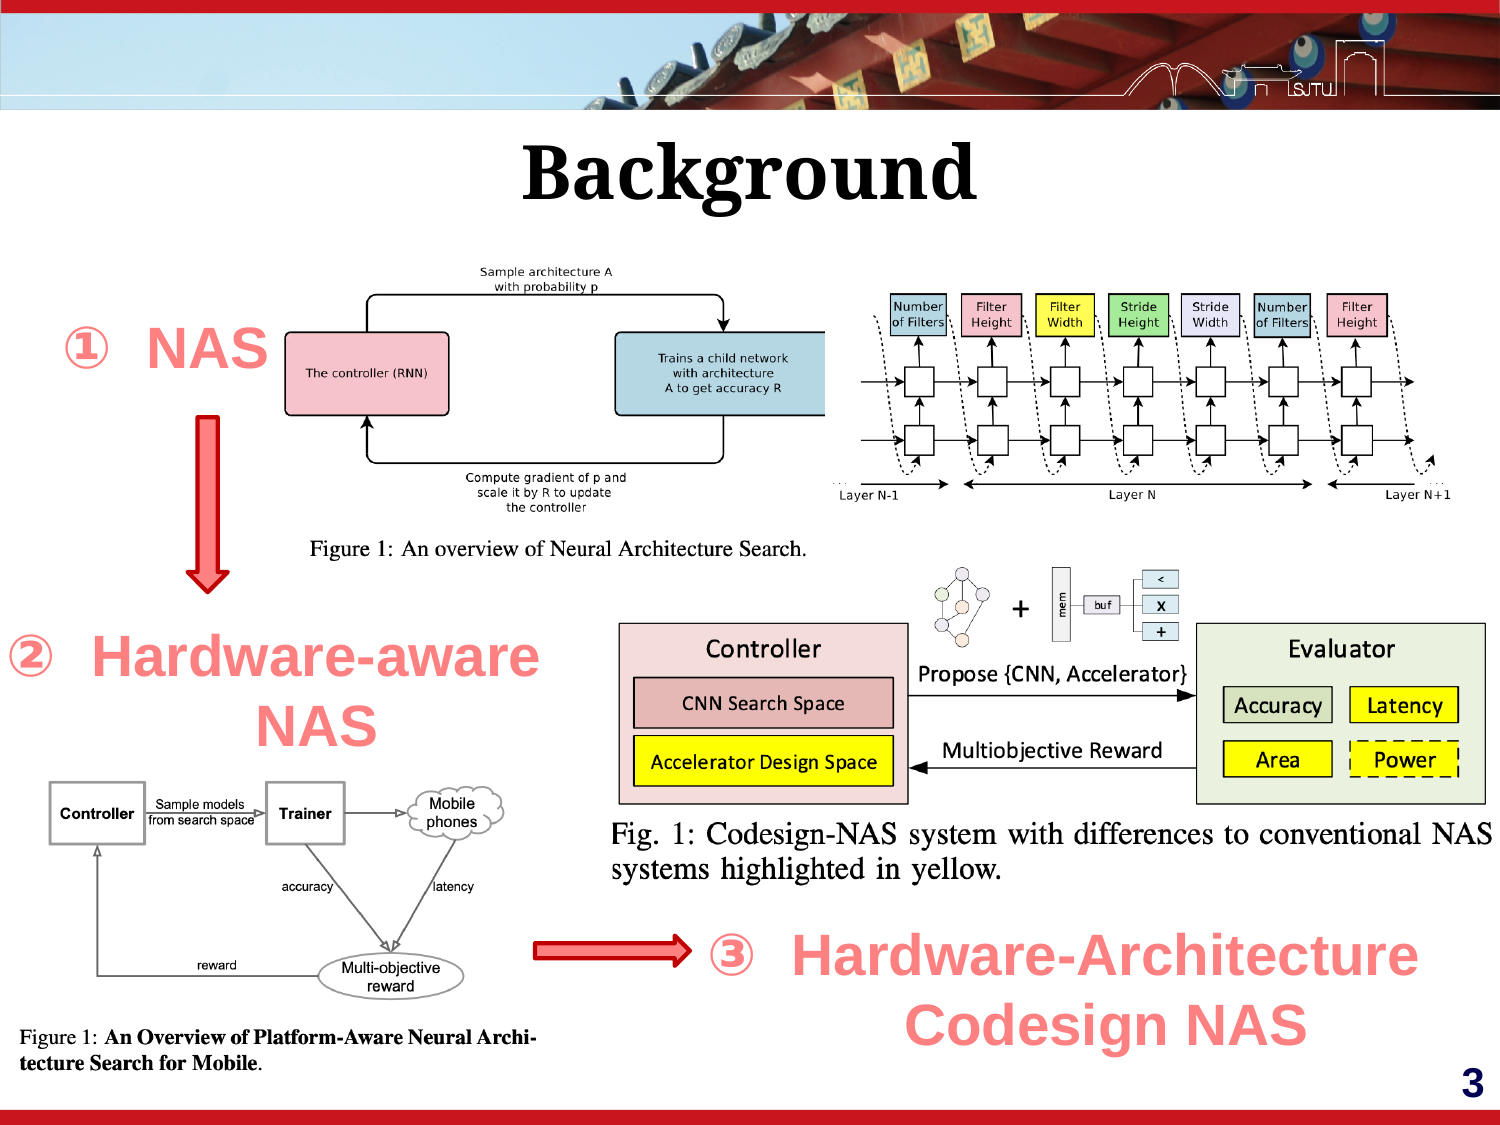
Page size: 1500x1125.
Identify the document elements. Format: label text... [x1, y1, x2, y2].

picture [252, 263, 1500, 895]
title Background [37, 119, 1463, 232]
slide_number 3 [1387, 1037, 1500, 1125]
text_box [185, 415, 230, 595]
text_box [577, 933, 693, 968]
text_box Hardware-aware NAS [0, 610, 581, 766]
text_box NAS [41, 302, 247, 388]
picture [0, 0, 1500, 110]
text_box Hardware-Architecture Codesign NAS [684, 909, 1444, 1065]
picture [0, 767, 573, 1082]
